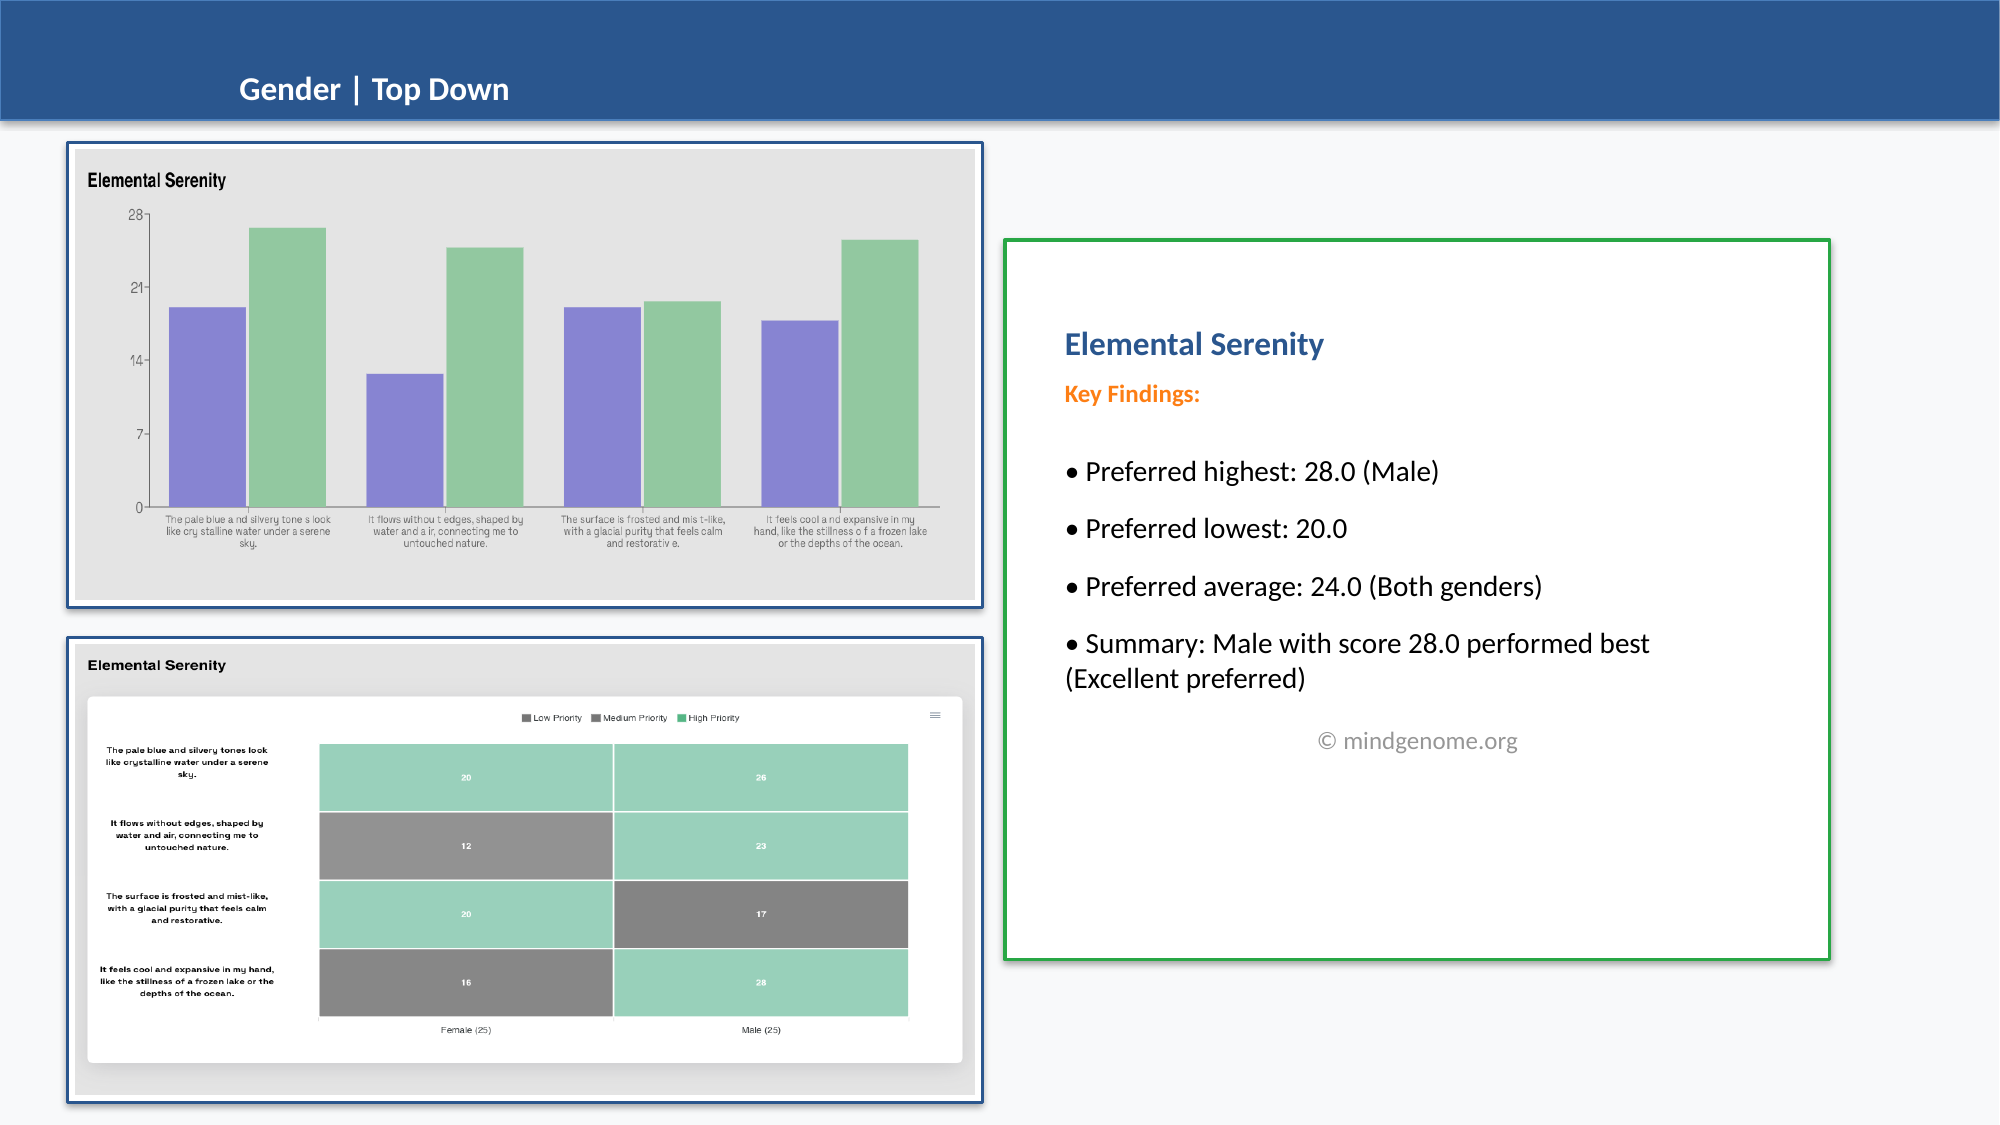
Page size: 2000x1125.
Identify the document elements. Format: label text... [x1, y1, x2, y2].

picture [74, 149, 976, 601]
text_box Gender | Top Down [224, 14, 526, 115]
text_box [0, 0, 2000, 121]
text_box [1004, 239, 1831, 961]
text_box Elemental Serenity Key Findings: • Preferred highest: 28.0 (Male) • Preferred lowest: 20.0 • Preferred average: 24.0 (Both genders) • Summary: Male with score 28.0 performed best (Excellent preferred) © mindgenome.org [1049, 270, 1785, 762]
picture [74, 644, 976, 1096]
text_box [67, 637, 983, 1103]
text_box [67, 142, 983, 608]
